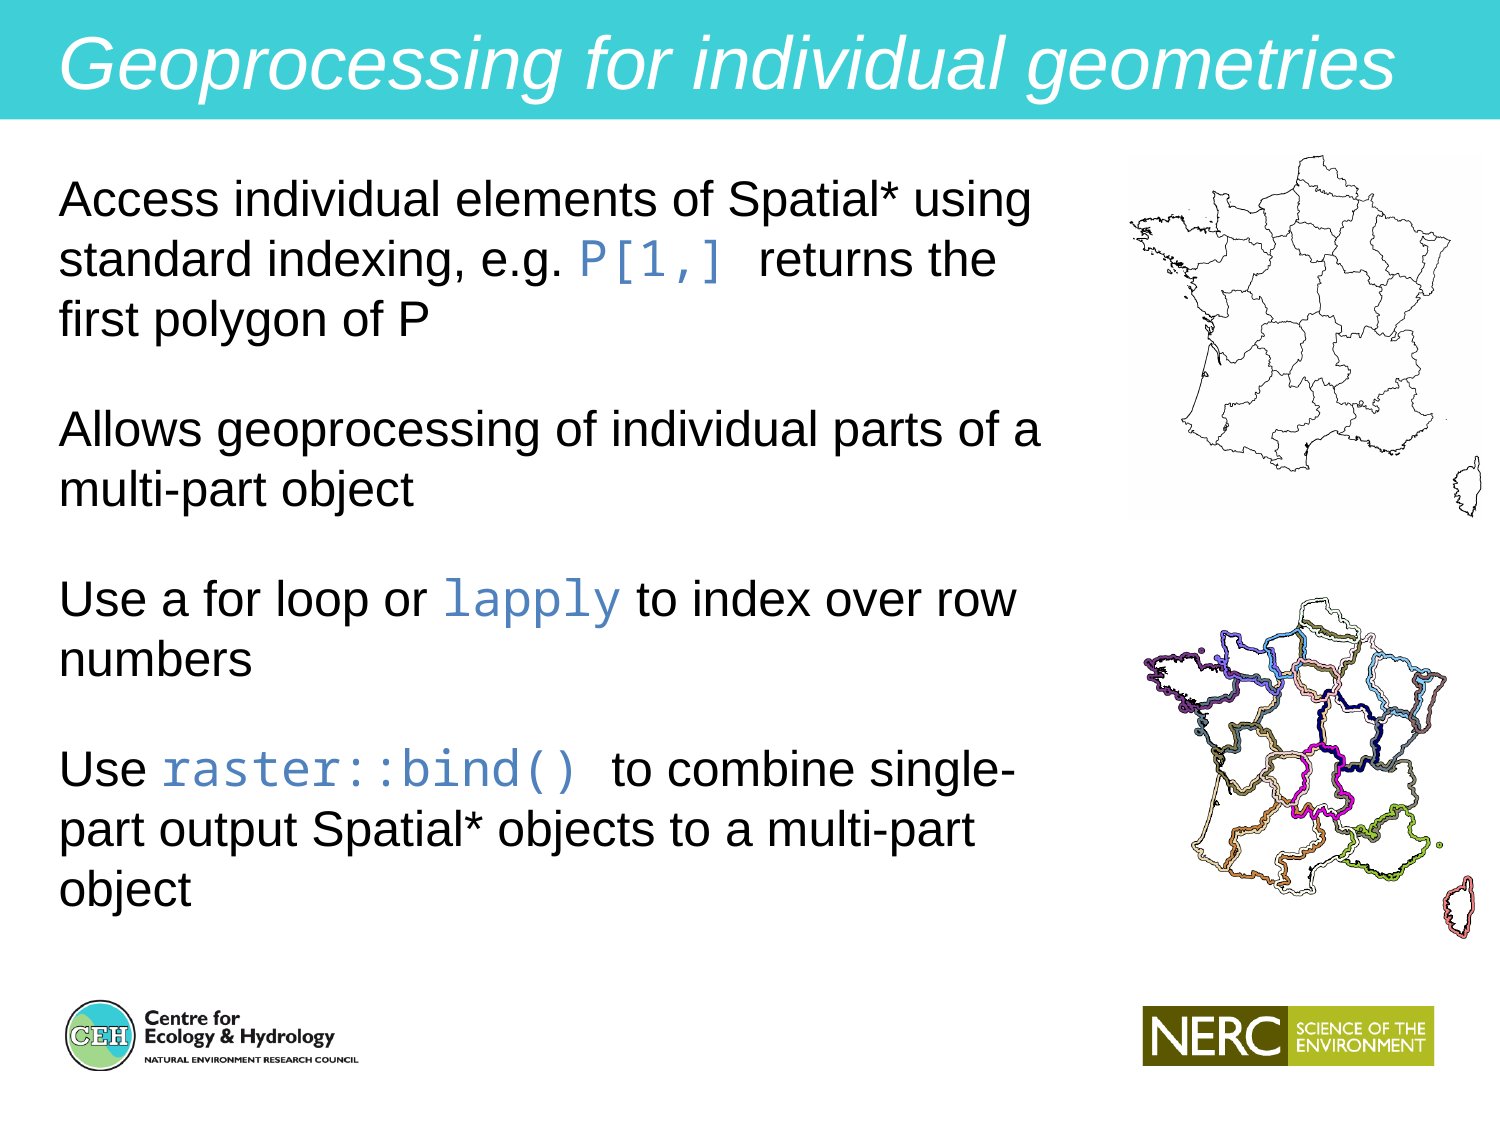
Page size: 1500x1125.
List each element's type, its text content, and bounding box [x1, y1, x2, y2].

picture [1139, 1003, 1436, 1068]
picture [1127, 154, 1483, 520]
list Geoprocessing for individual geometries [0, 0, 1500, 120]
picture [1127, 585, 1483, 948]
list Access individual elements of Spatial* using standard indexing, e.g. P[1,] returns the first polygon of P Allows geoprocessing of individual parts of a multi-part object Use a for loop or lapply to index over row numbers Use raster::bind() to combine single-part output Spatial* objects to a multi-part object [0, 119, 1128, 1125]
